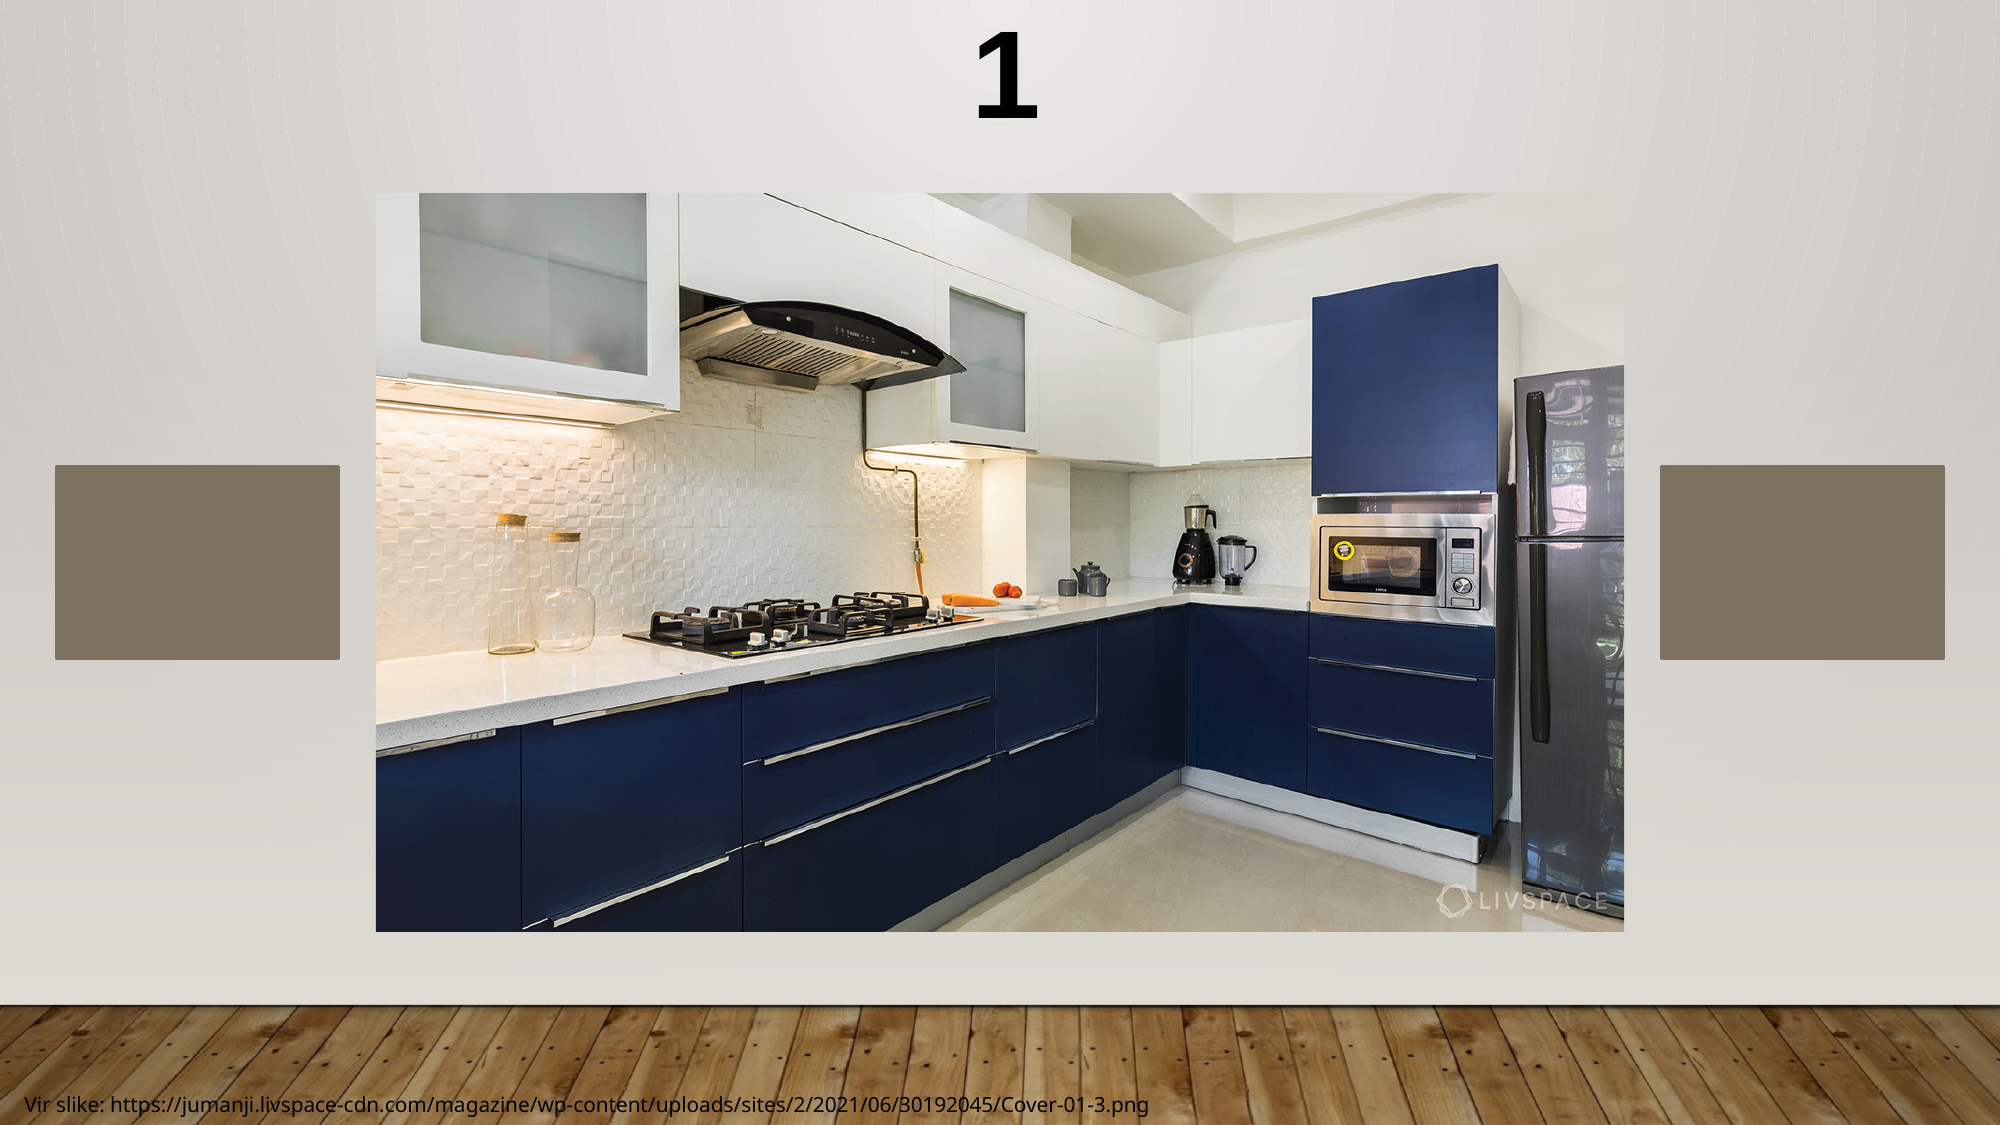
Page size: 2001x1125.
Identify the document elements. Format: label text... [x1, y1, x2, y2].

text_box 1 [956, 0, 1044, 151]
picture [0, 1005, 2000, 1125]
text_box [1660, 465, 1945, 660]
text_box Vir slike: https://jumanji.livspace-cdn.com/magazine/wp-content/uploads/sites/2/2021/06/30192045/Cover-01-3.png [9, 1084, 1945, 1125]
text_box [55, 465, 340, 660]
picture [375, 193, 1625, 932]
